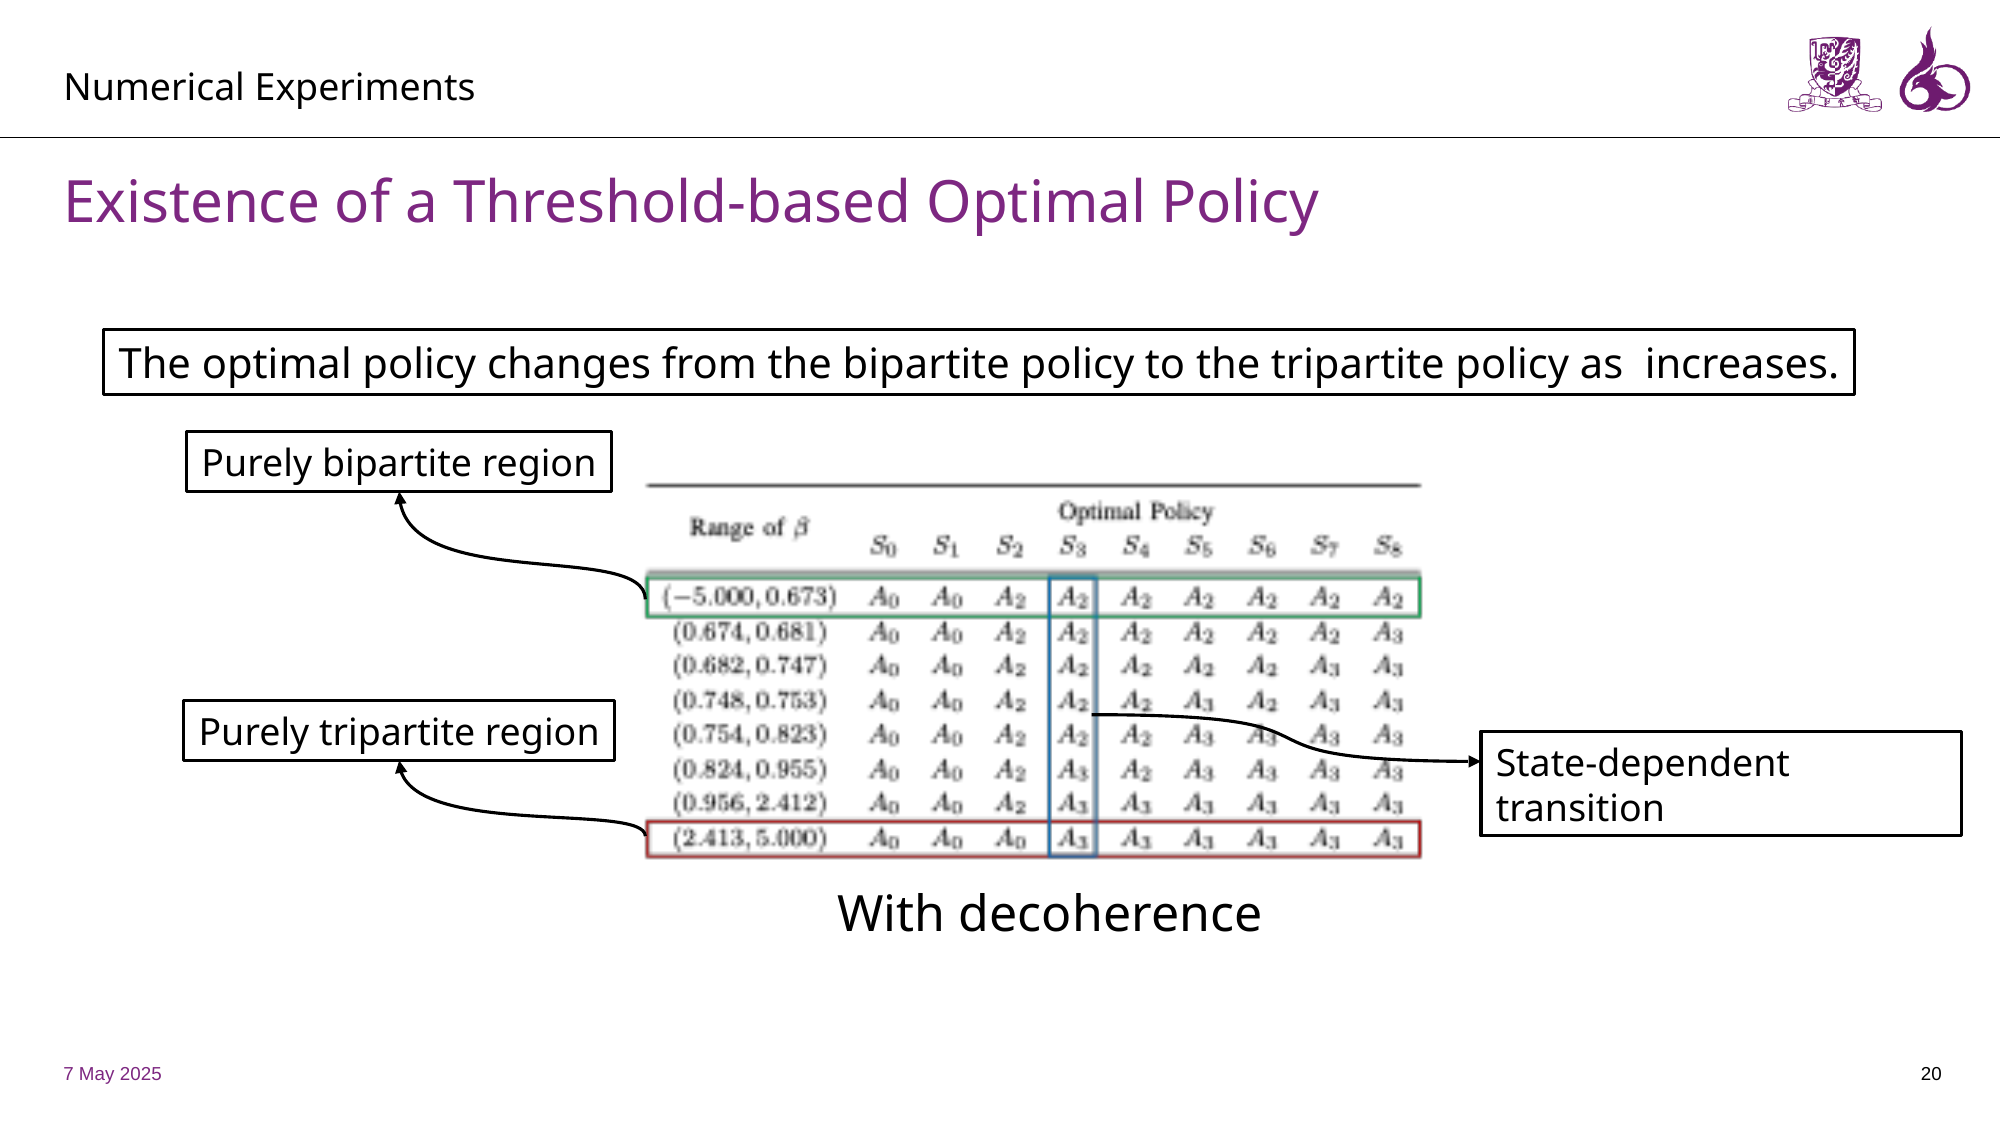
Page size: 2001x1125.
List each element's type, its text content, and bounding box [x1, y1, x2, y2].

picture [634, 482, 1425, 860]
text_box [399, 492, 646, 600]
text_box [399, 761, 646, 837]
text_box With decoherence [822, 874, 1278, 950]
picture [1769, 17, 1988, 129]
text_box Purely bipartite region [186, 431, 612, 492]
title Existence of a Threshold-based Optimal Policy [63, 164, 1943, 256]
text_box State-dependent transition [1481, 731, 1962, 836]
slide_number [63, 1042, 514, 1103]
footer Numerical Experiments [63, 55, 591, 111]
slide_number 20 [1506, 1042, 1957, 1103]
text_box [1091, 714, 1482, 762]
text_box Purely tripartite region [183, 700, 615, 761]
